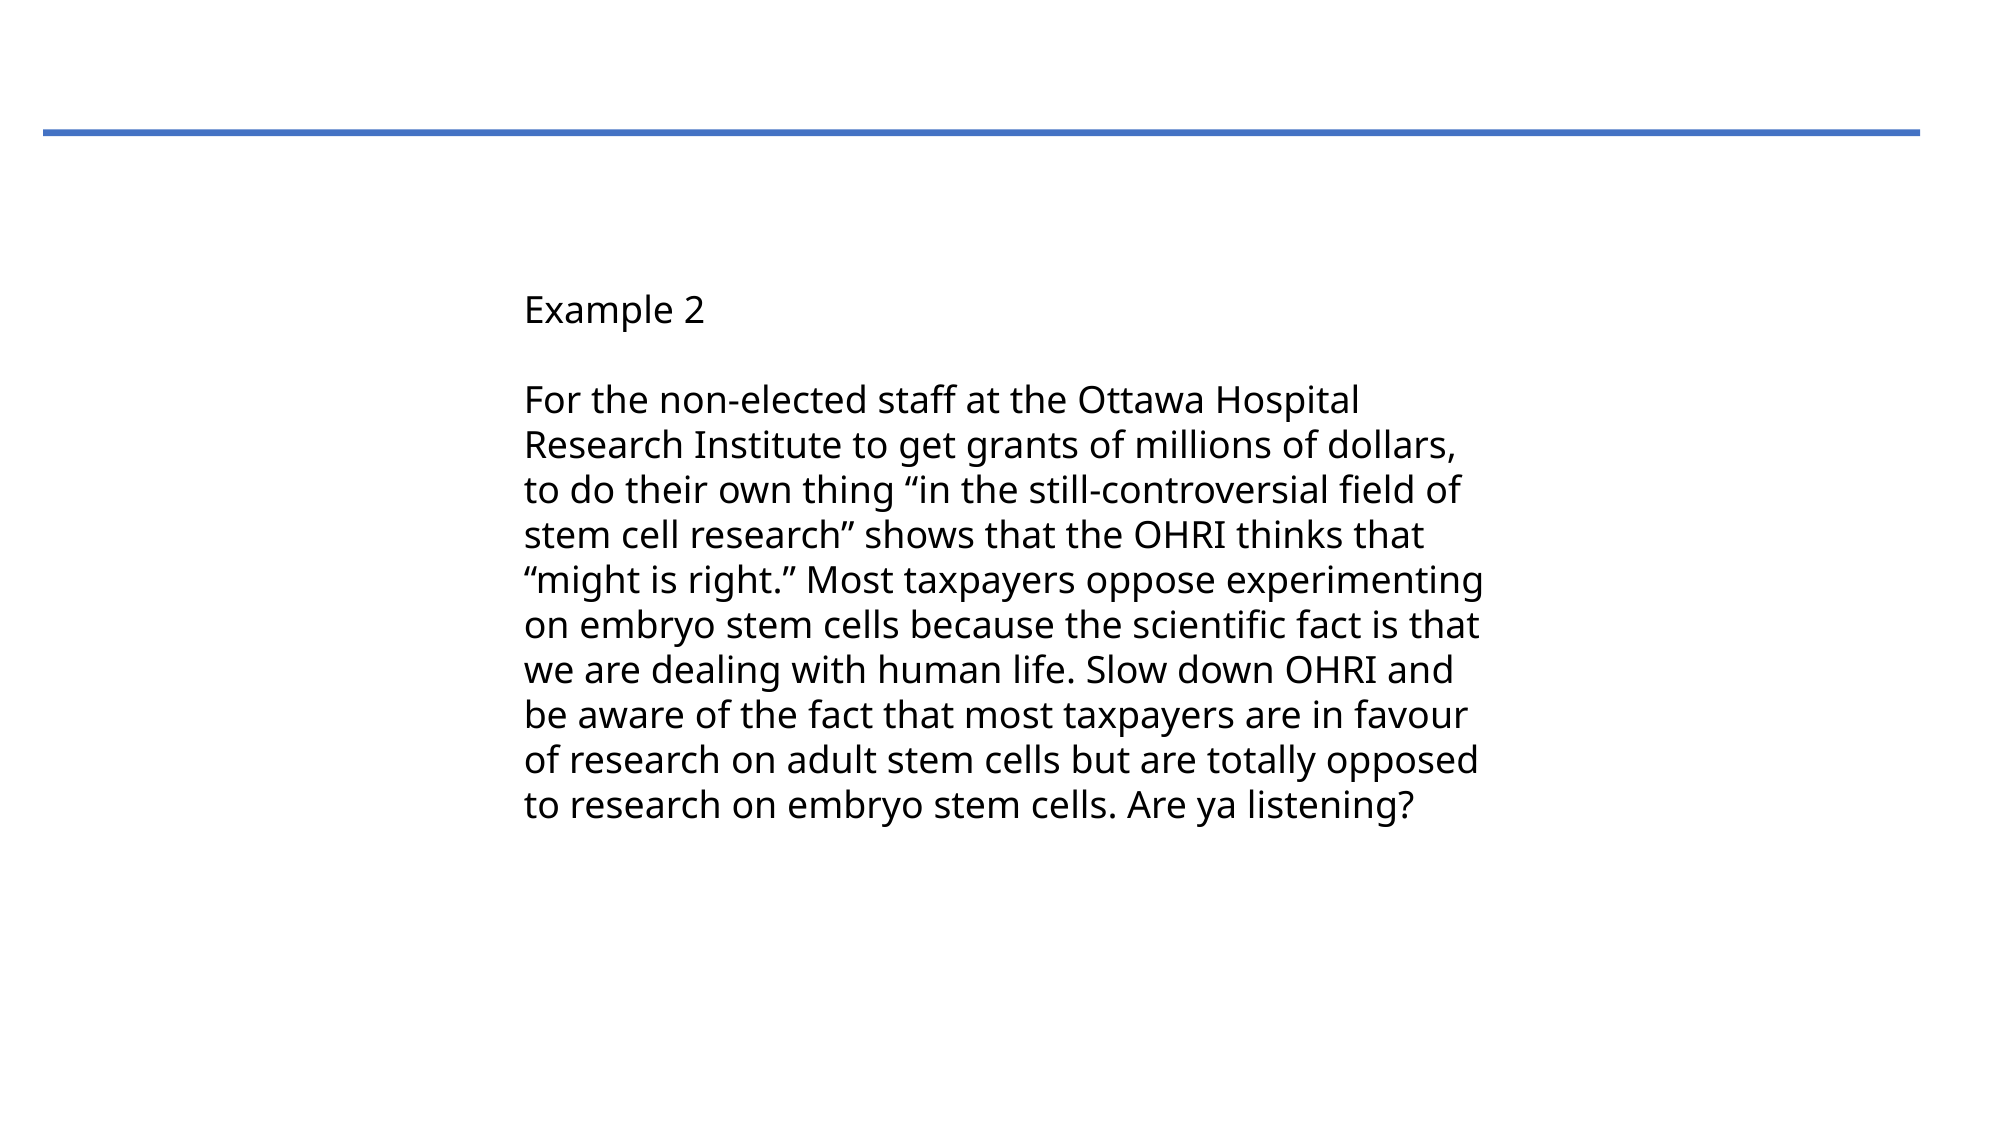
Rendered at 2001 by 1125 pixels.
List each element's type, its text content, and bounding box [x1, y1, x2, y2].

text_box Example 2 For the non-elected staff at the Ottawa Hospital Research Institute to get grants of millions of dollars, to do their own thing “in the still-controversial field of stem cell research” shows that the OHRI thinks that “might is right.” Most taxpayers oppose experimenting on embryo stem cells because the scientific fact is that we are dealing with human life. Slow down OHRI and be aware of the fact that most taxpayers are in favour of research on adult stem cells but are totally opposed to research on embryo stem cells. Are ya listening? [508, 278, 1509, 833]
text_box [42, 128, 1921, 137]
